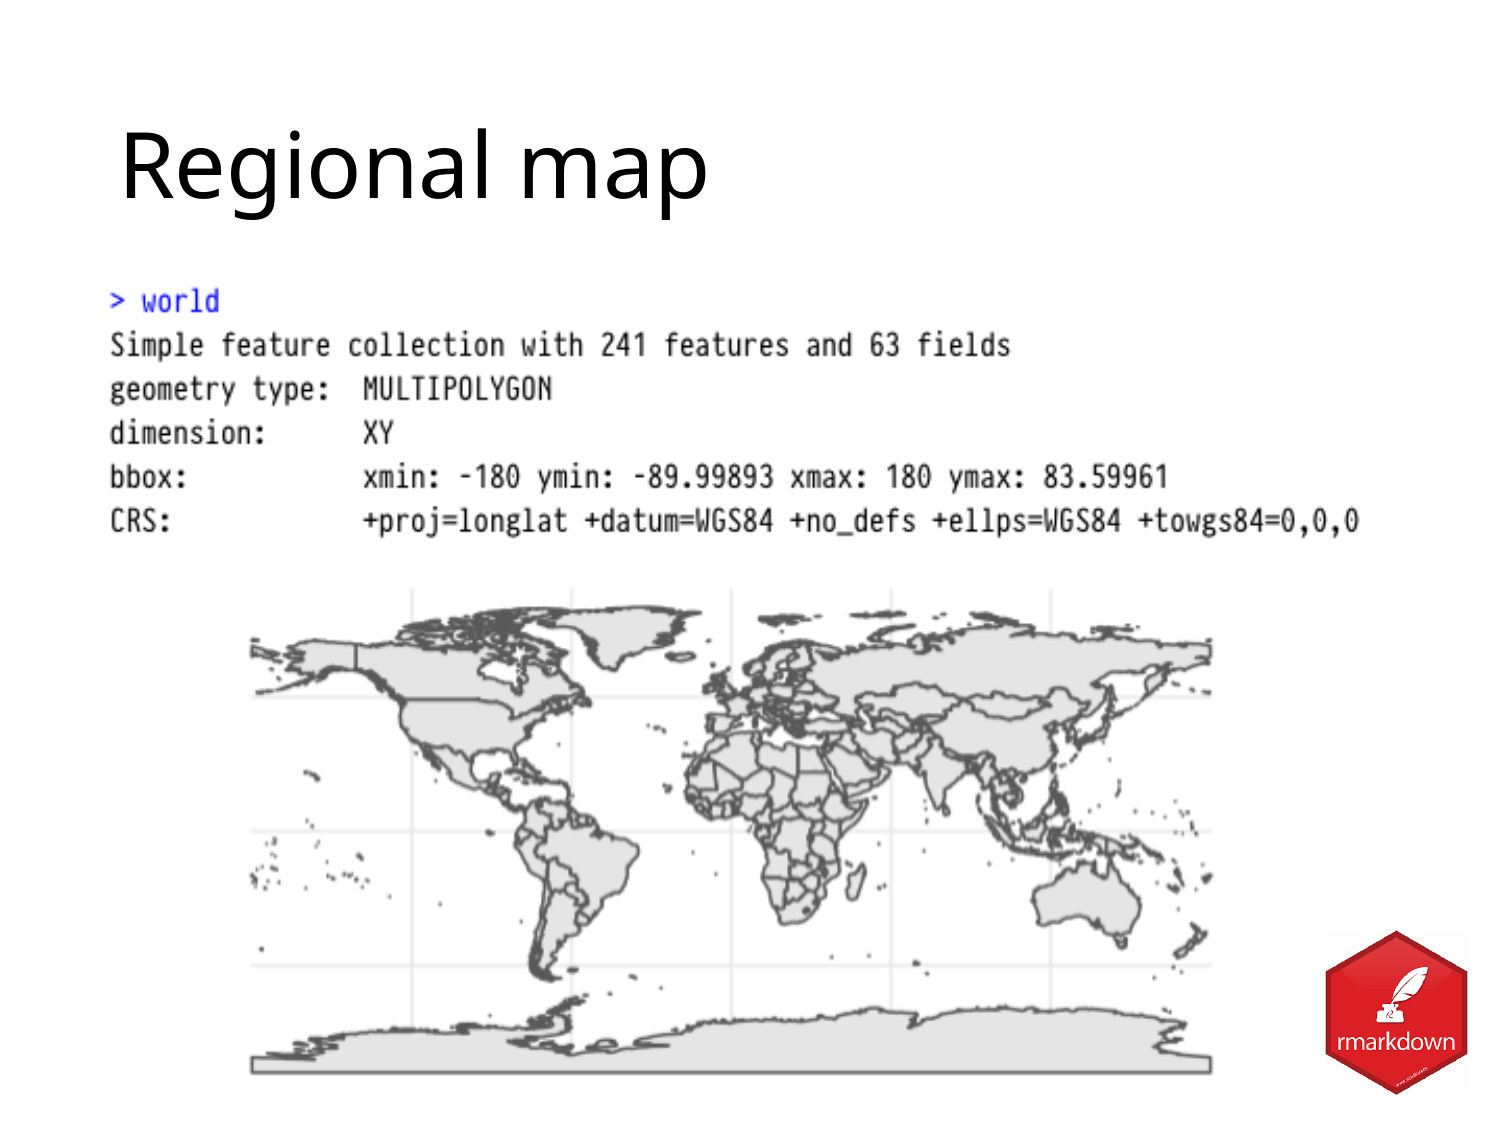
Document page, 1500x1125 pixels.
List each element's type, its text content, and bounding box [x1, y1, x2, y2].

picture [231, 576, 1218, 1086]
title Regional map [103, 59, 1397, 277]
picture [98, 277, 1397, 549]
picture [1324, 930, 1470, 1095]
